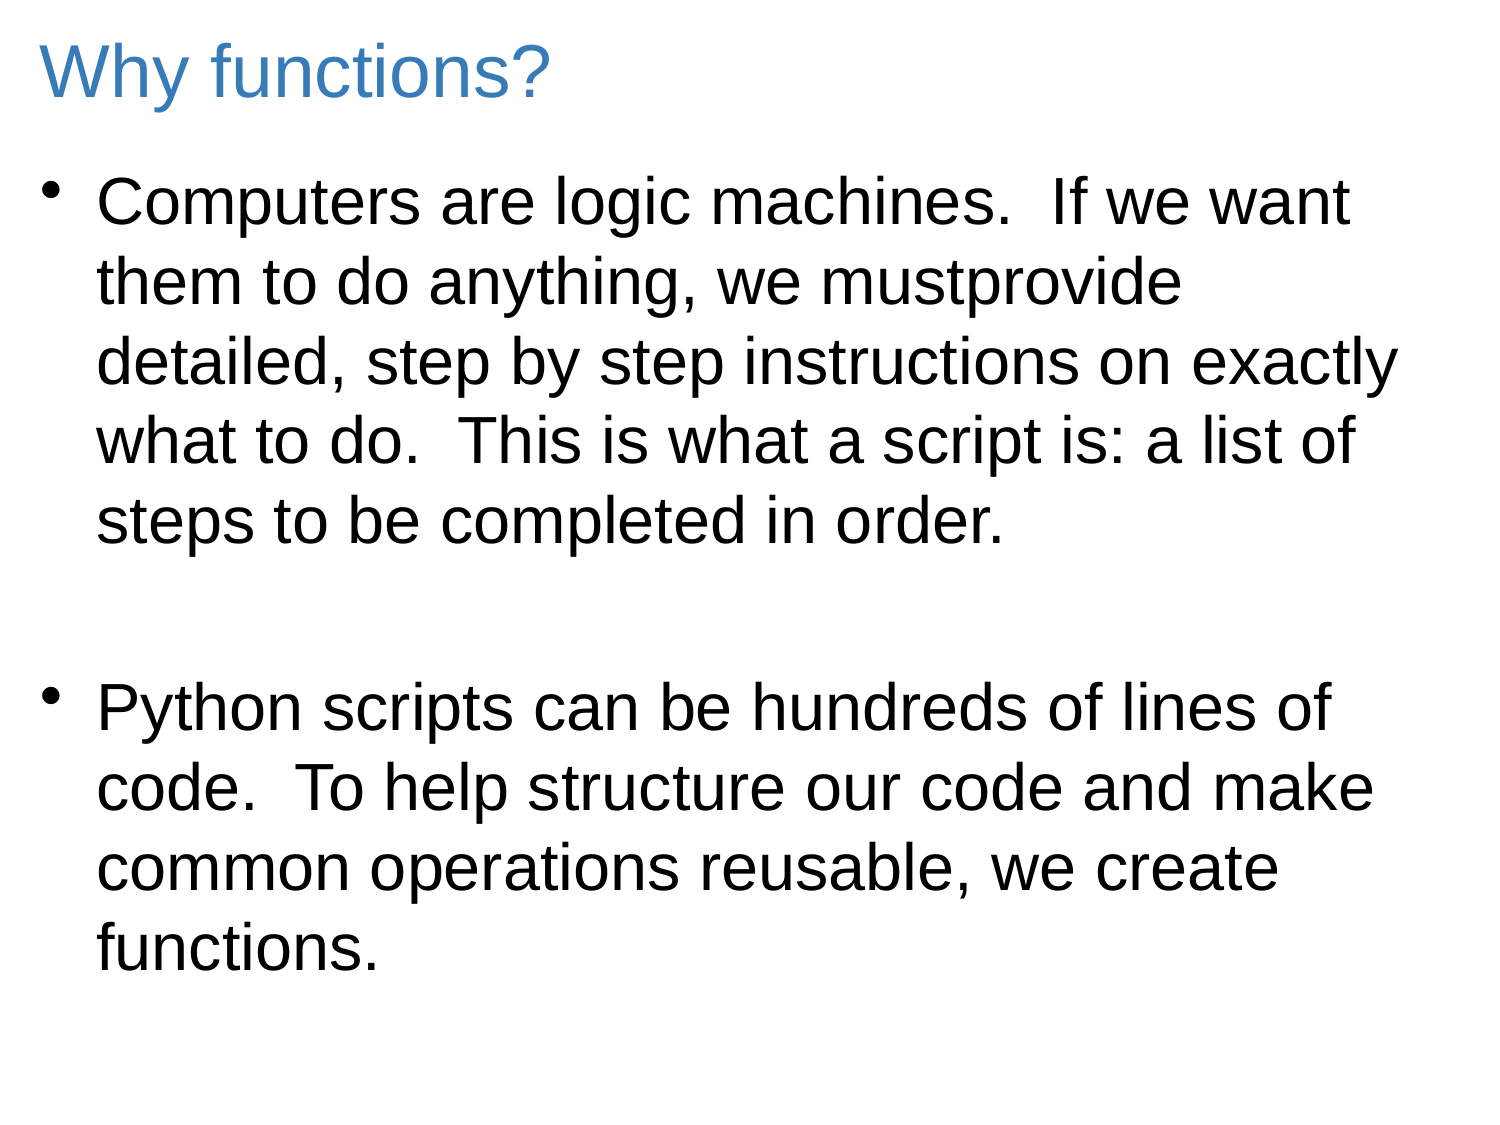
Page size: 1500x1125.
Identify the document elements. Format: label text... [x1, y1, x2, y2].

list Computers are logic machines. If we want them to do anything, we mustprovide detailed, step by step instructions on exactly what to do. This is what a script is: a list of steps to be completed in order. Python scripts can be hundreds of lines of code. To help structure our code and make common operations reusable, we create functions. [24, 149, 1450, 1038]
title Why functions? [24, 30, 1338, 106]
